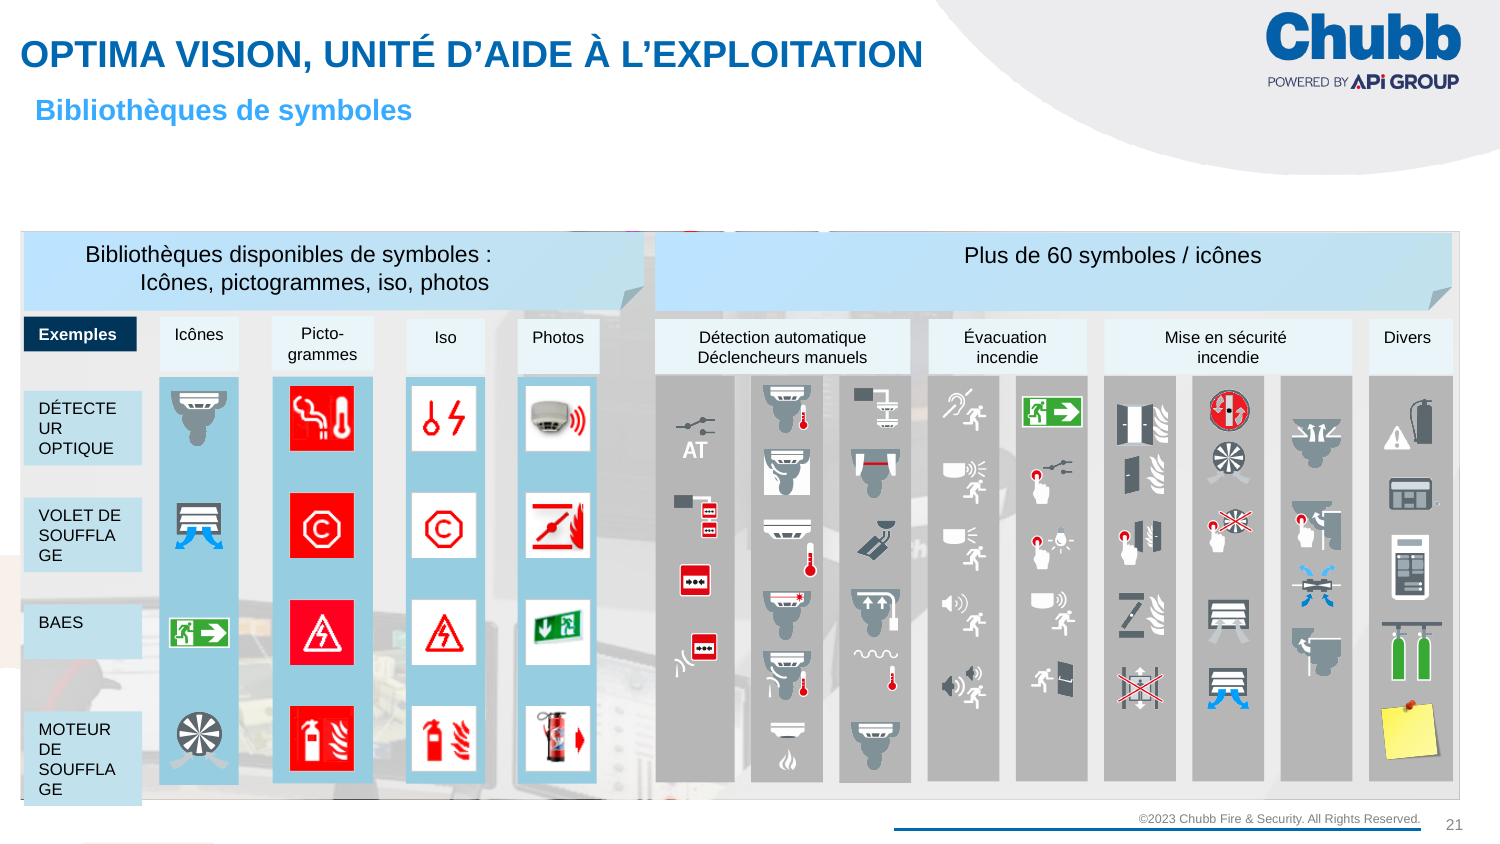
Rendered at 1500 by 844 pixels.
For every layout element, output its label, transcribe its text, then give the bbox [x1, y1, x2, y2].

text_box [1015, 375, 1088, 782]
text_box Bibliothèques de symboles [20, 66, 1152, 134]
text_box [405, 319, 486, 784]
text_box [751, 375, 823, 783]
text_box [159, 316, 240, 785]
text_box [1192, 375, 1265, 782]
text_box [655, 375, 735, 783]
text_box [927, 375, 1000, 782]
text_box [1104, 375, 1176, 782]
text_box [1368, 375, 1454, 782]
slide_number 21 [1433, 812, 1464, 834]
title Optima Vision, unité d’aide à l’exploitation [20, 12, 1125, 66]
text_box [516, 319, 601, 784]
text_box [839, 375, 912, 783]
text_box Moteur de soufflage [23, 800, 143, 806]
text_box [1280, 375, 1353, 782]
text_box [271, 315, 374, 784]
picture [834, 0, 1500, 175]
picture [0, 231, 1460, 844]
